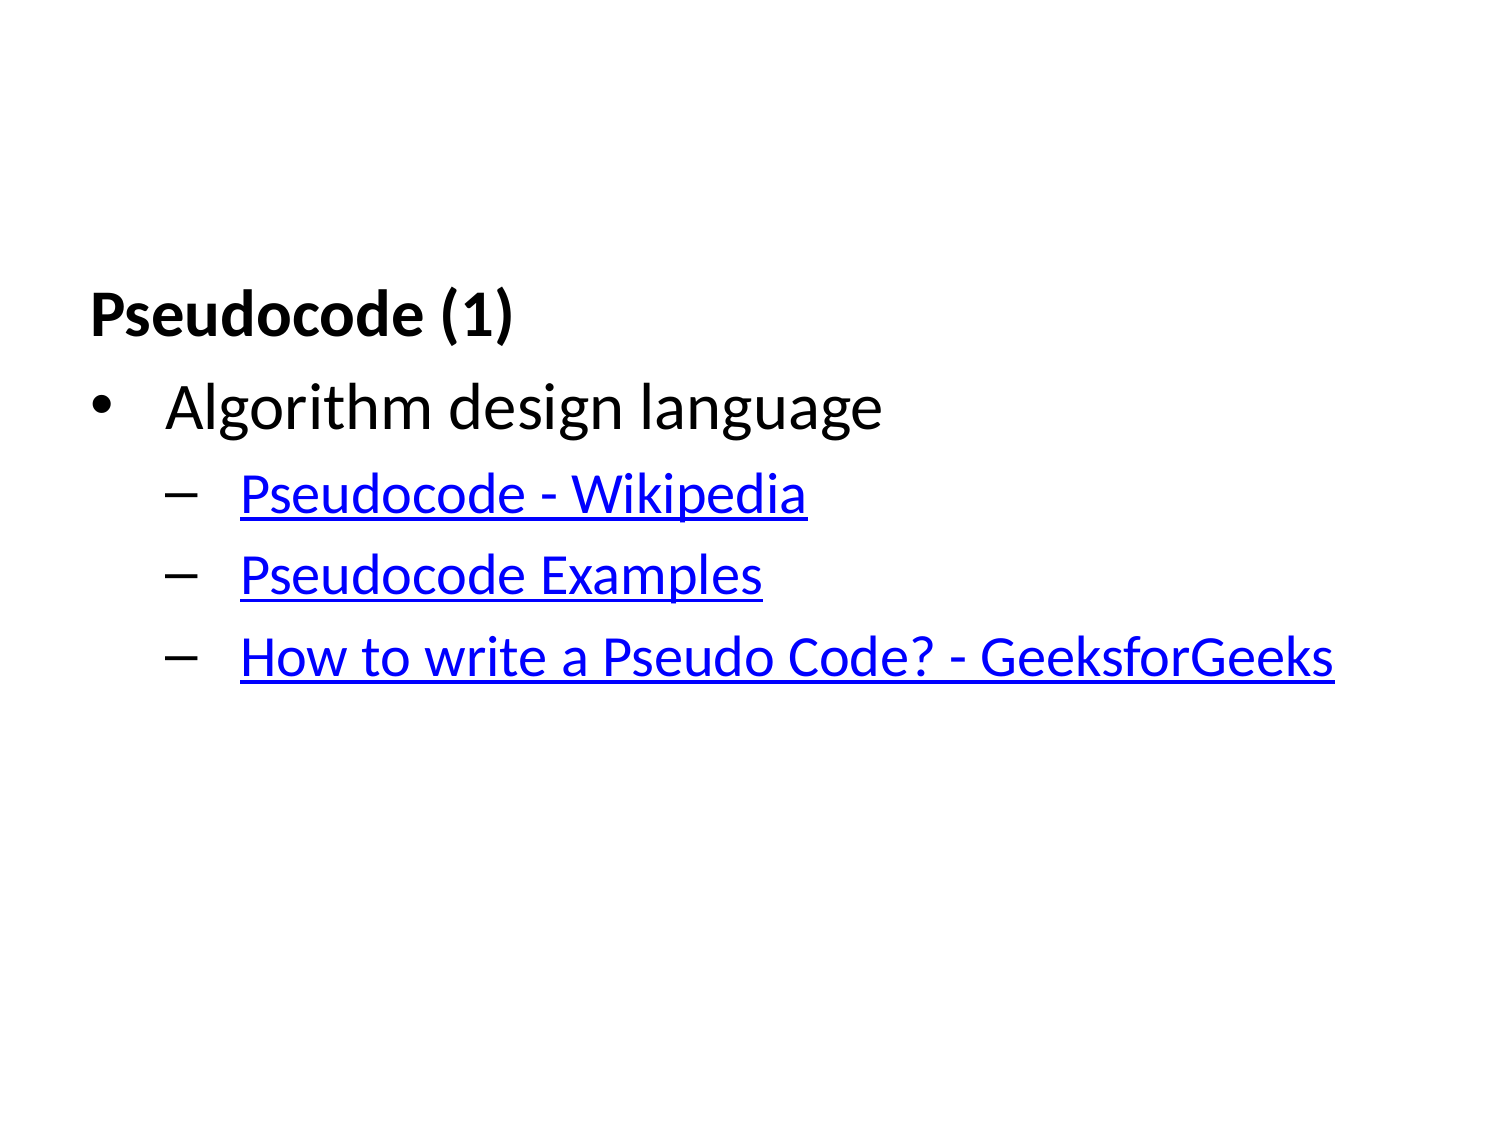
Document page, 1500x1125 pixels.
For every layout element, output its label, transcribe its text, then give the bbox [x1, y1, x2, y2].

list Pseudocode (1) Algorithm design language Pseudocode - Wikipedia Pseudocode Examples How to write a Pseudo Code? - GeeksforGeeks [75, 262, 1425, 1005]
